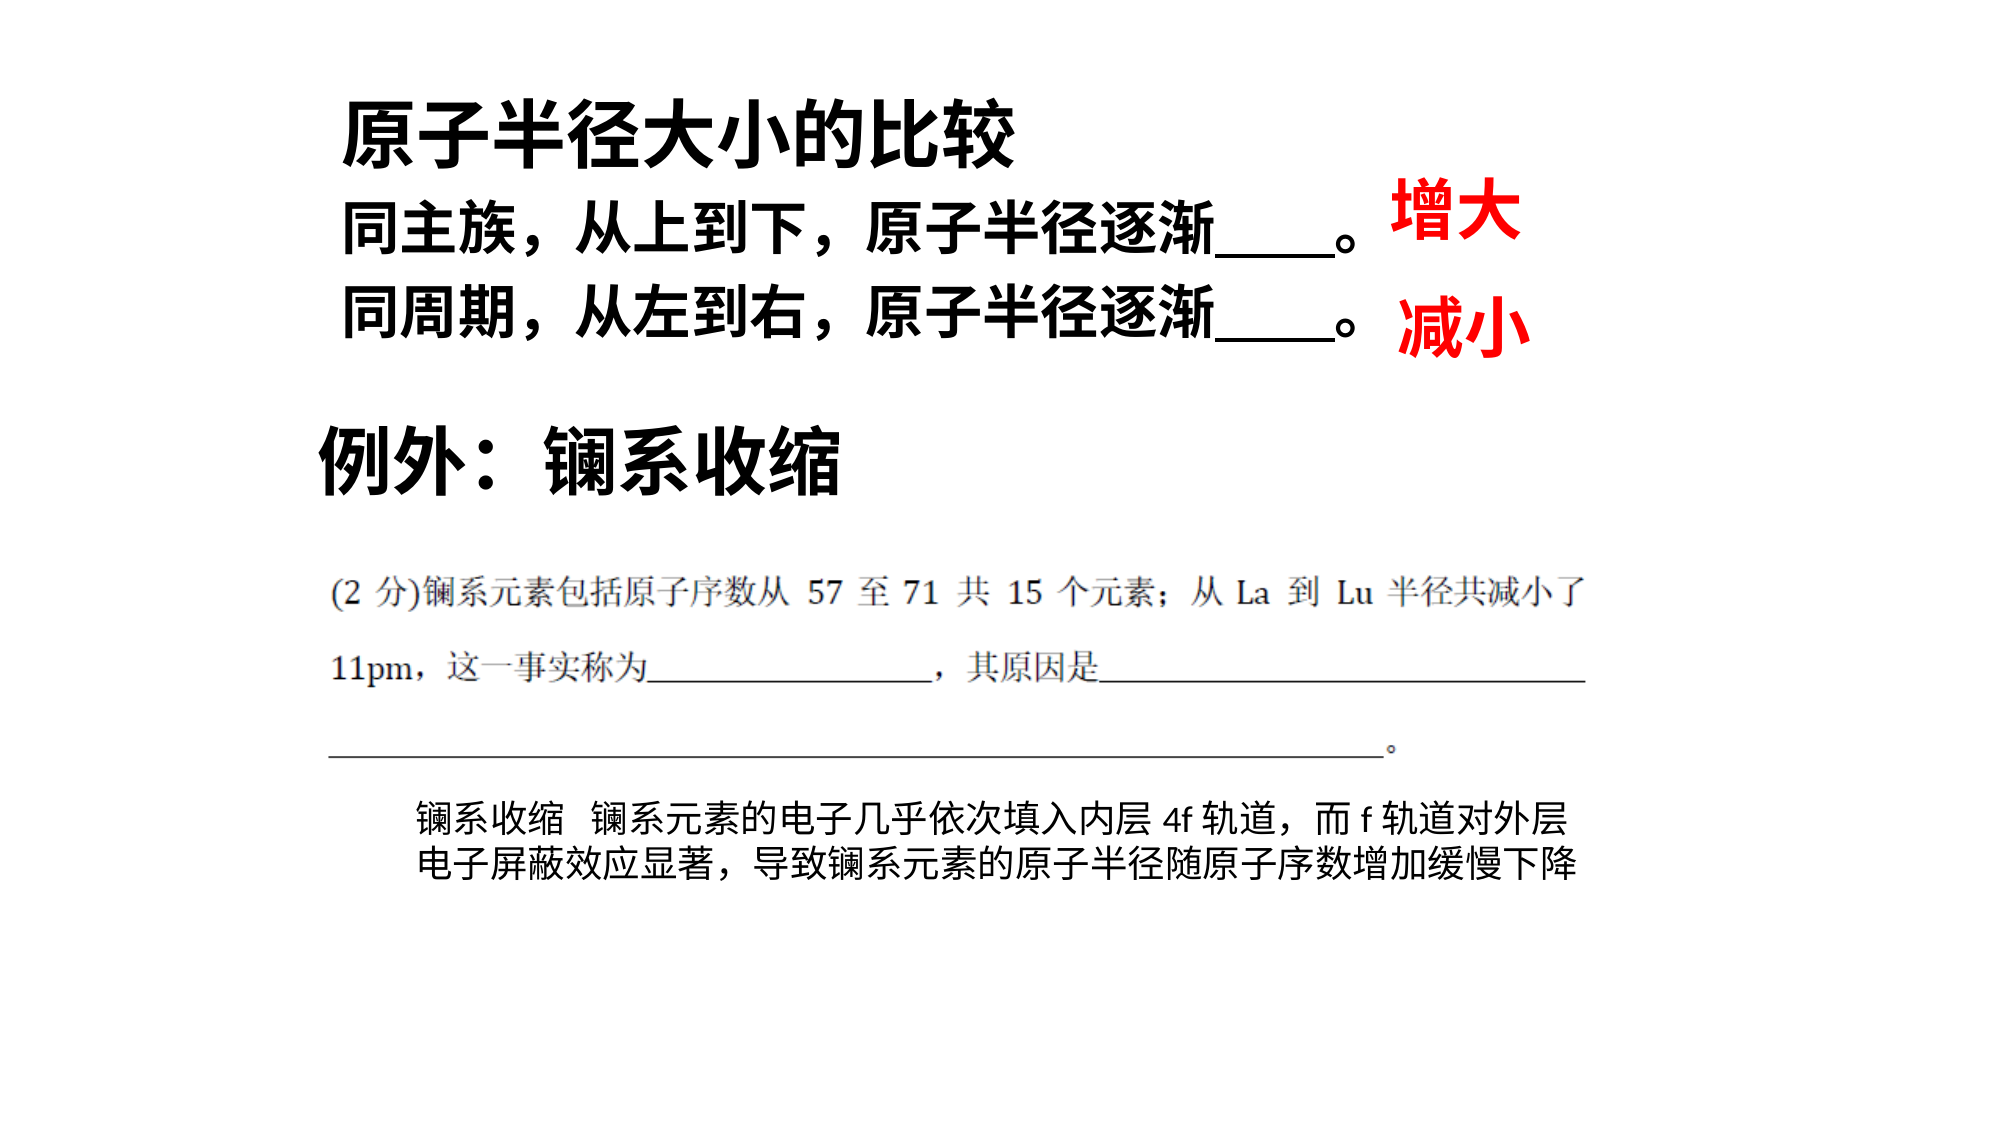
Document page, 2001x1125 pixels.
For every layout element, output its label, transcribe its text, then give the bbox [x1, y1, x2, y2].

text_box 减小 [1382, 278, 1546, 374]
picture [299, 557, 1656, 788]
list 原子半径大小的比较 同主族，从上到下，原子半径逐渐 。 同周期，从左到右，原子半径逐渐 。 [326, 90, 1677, 402]
text_box 镧系收缩 镧系元素的电子几乎依次填入内层4f轨道，而f轨道对外层电子屏蔽效应显著，导致镧系元素的原子半径随原子序数增加缓慢下降 [400, 788, 1603, 893]
text_box 例外：镧系收缩 [302, 406, 1653, 557]
text_box 增大 [1374, 160, 1538, 256]
